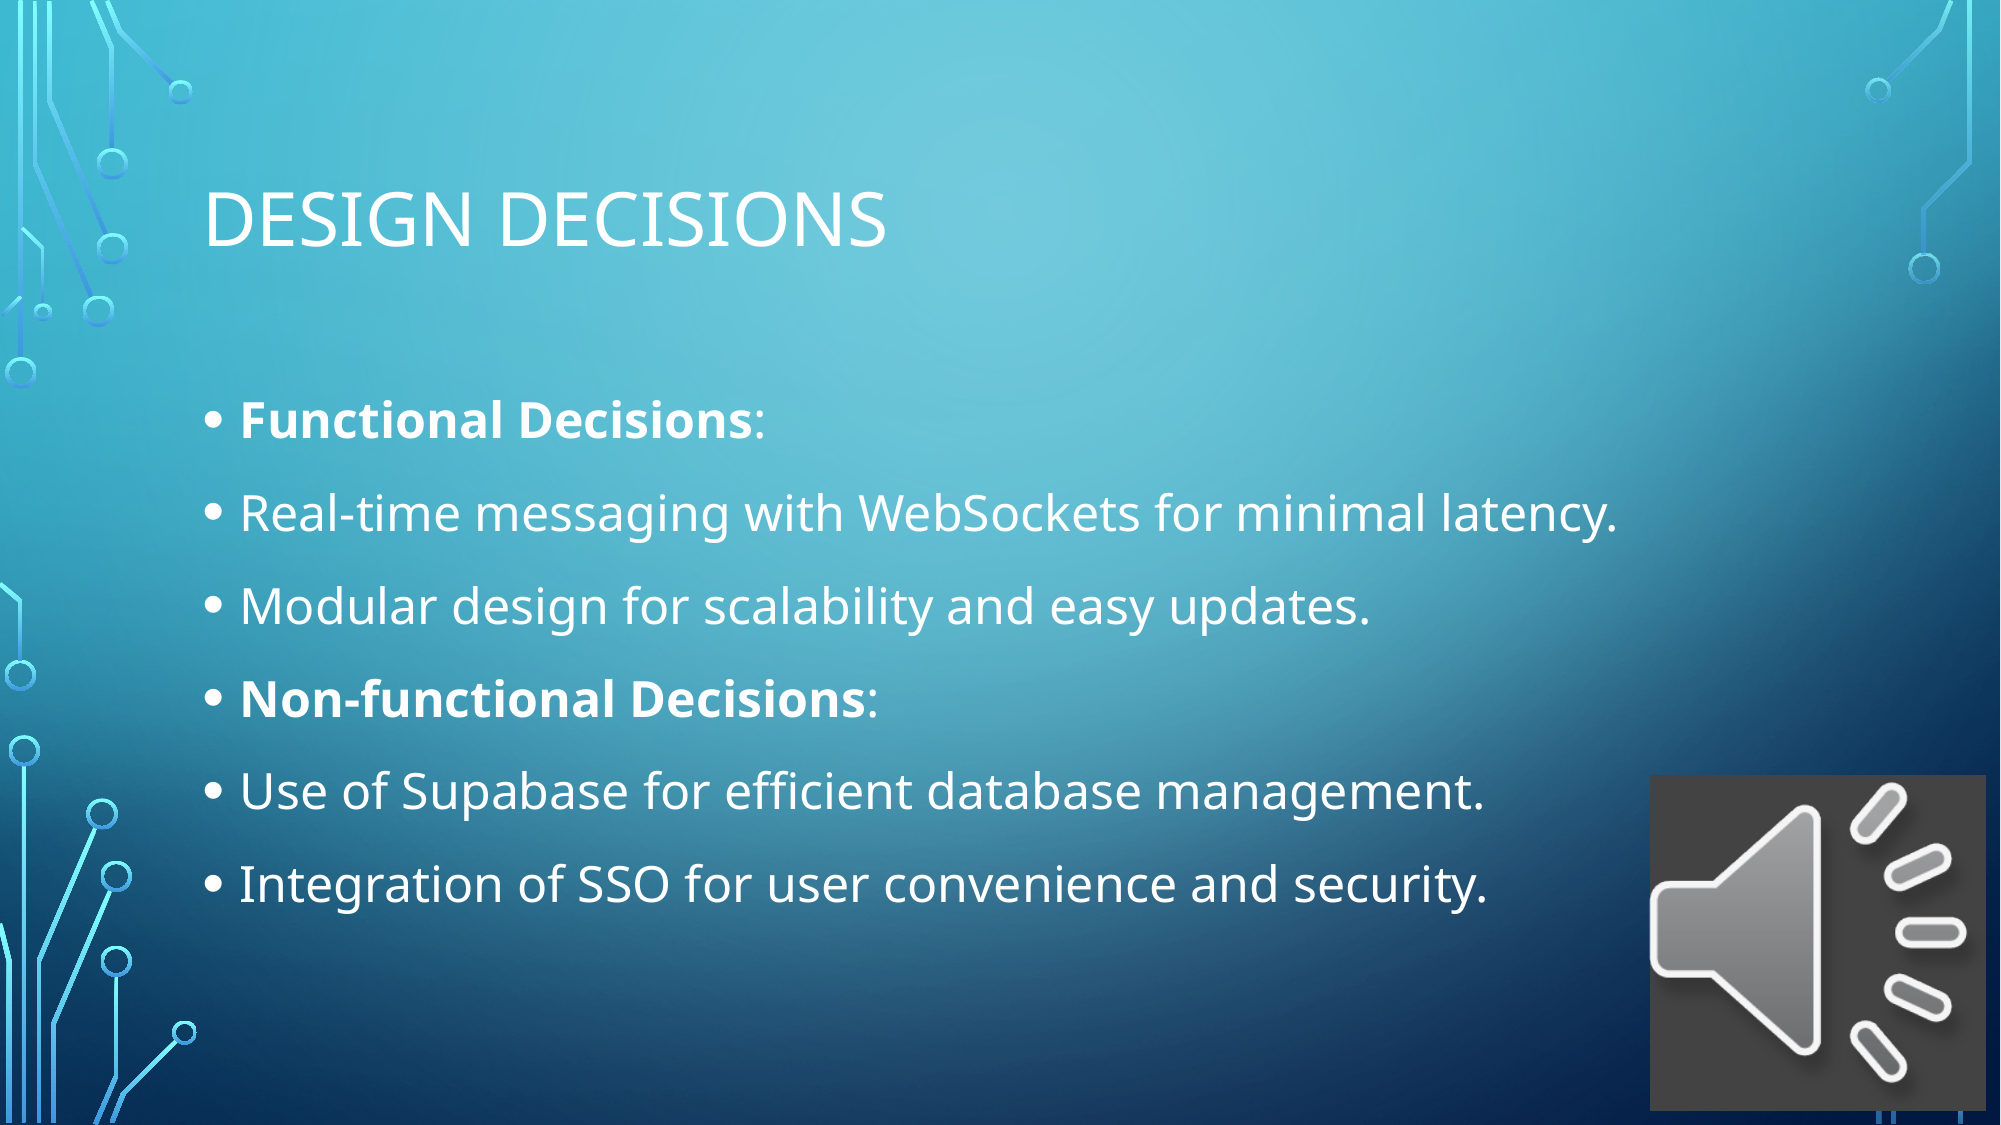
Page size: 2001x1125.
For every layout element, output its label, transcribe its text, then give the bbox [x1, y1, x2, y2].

picture [1648, 773, 1987, 1112]
list Functional Decisions: Real-time messaging with WebSockets for minimal latency. Modular design for scalability and easy updates. Non-functional Decisions: Use of Supabase for efficient database management. Integration of SSO for user convenience and security. [187, 369, 1813, 950]
title Design Decisions [187, 101, 1813, 344]
